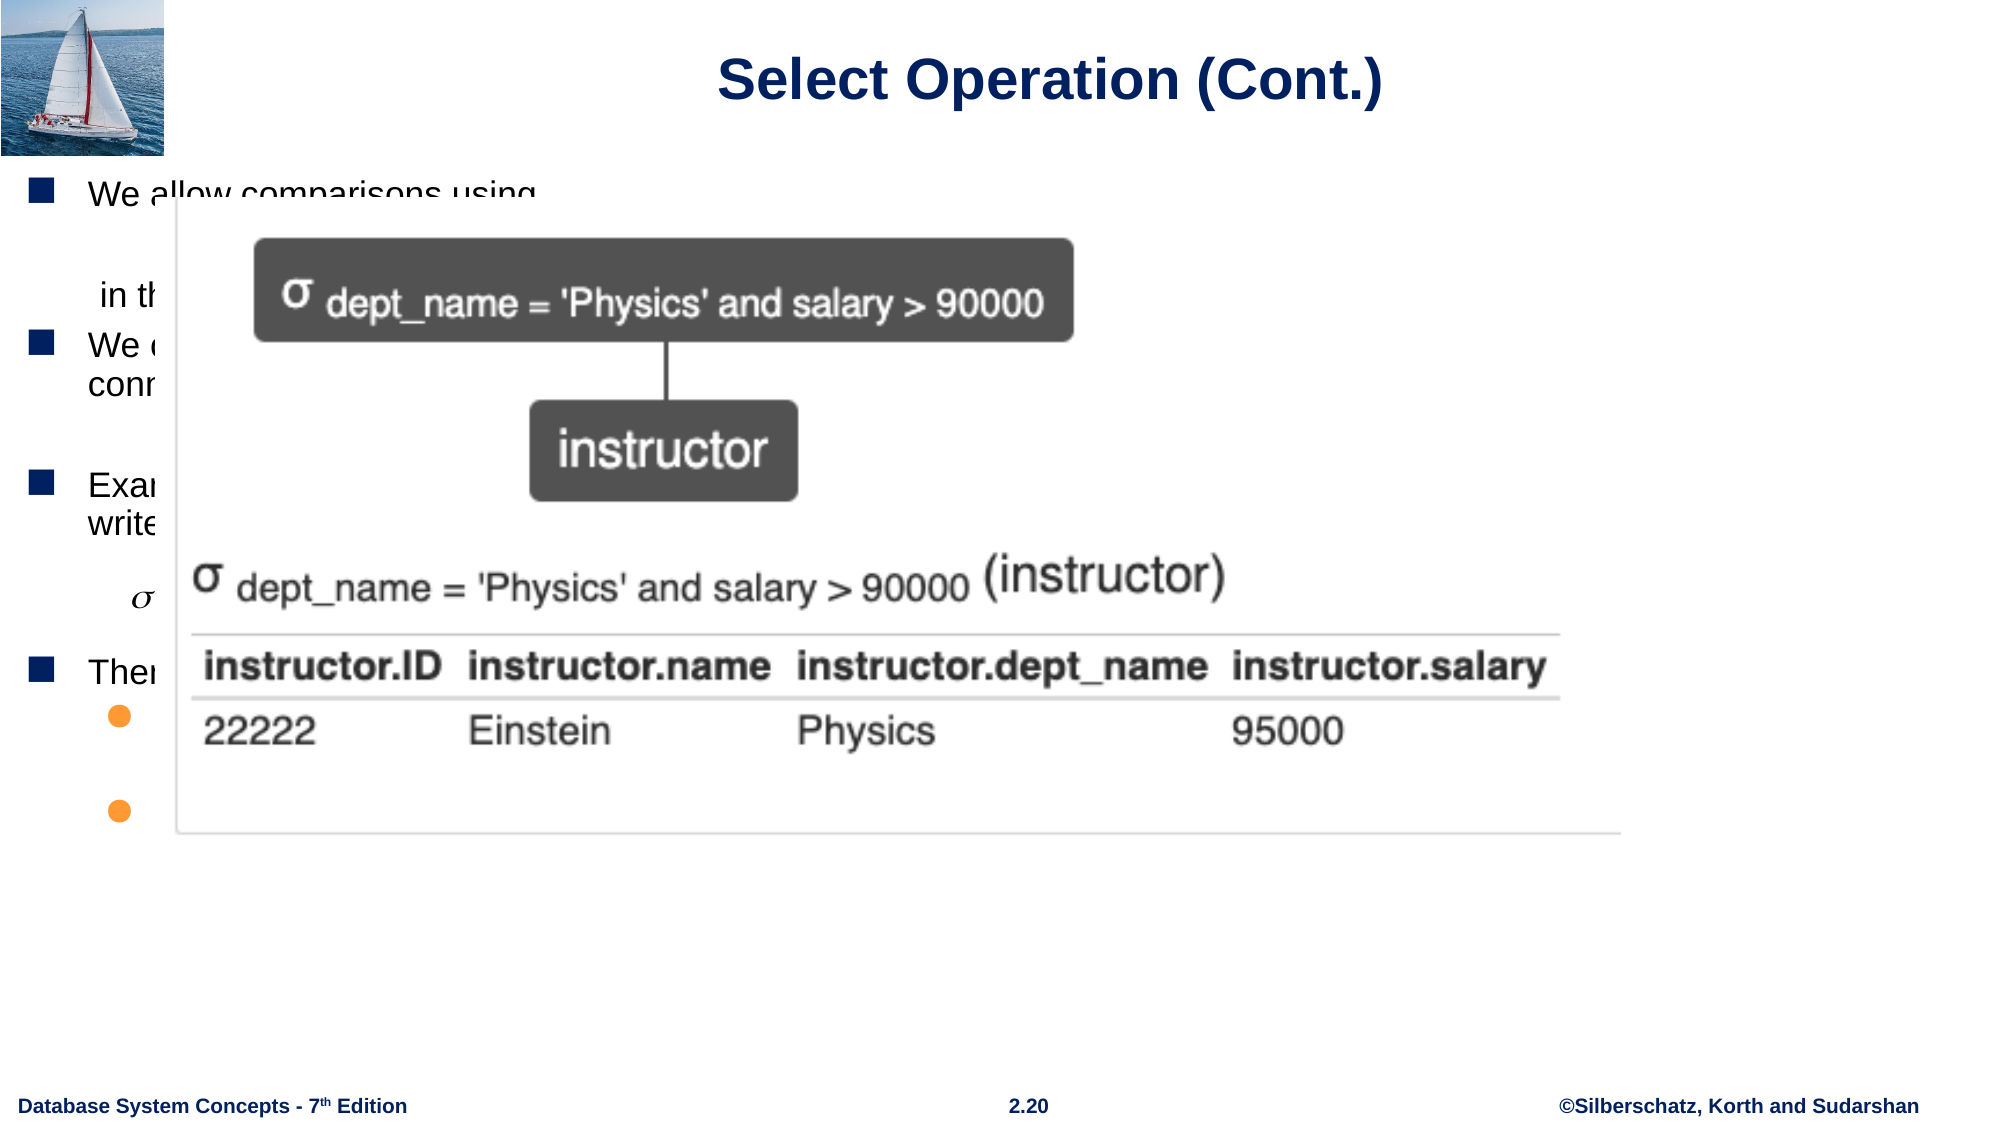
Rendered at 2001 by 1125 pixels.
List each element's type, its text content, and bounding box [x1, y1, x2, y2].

title Select Operation (Cont.) [167, 18, 1935, 120]
picture [155, 197, 1622, 870]
list We allow comparisons using =, , >, . <.  in the selection predicate. We can combine several predicates into a larger predicate by using the connectives:  (and),  (or),  (not) Example: Find the instructors in Physics with a salary greater $90,000, we write:  dept_name=“Physics”  salary > 90,000 (instructor) Then select predicate may include comparisons between two attributes. Example, find all departments whose name is the same as their building name:  dept_name=building (department) [16, 167, 1273, 957]
picture [1, 0, 164, 156]
